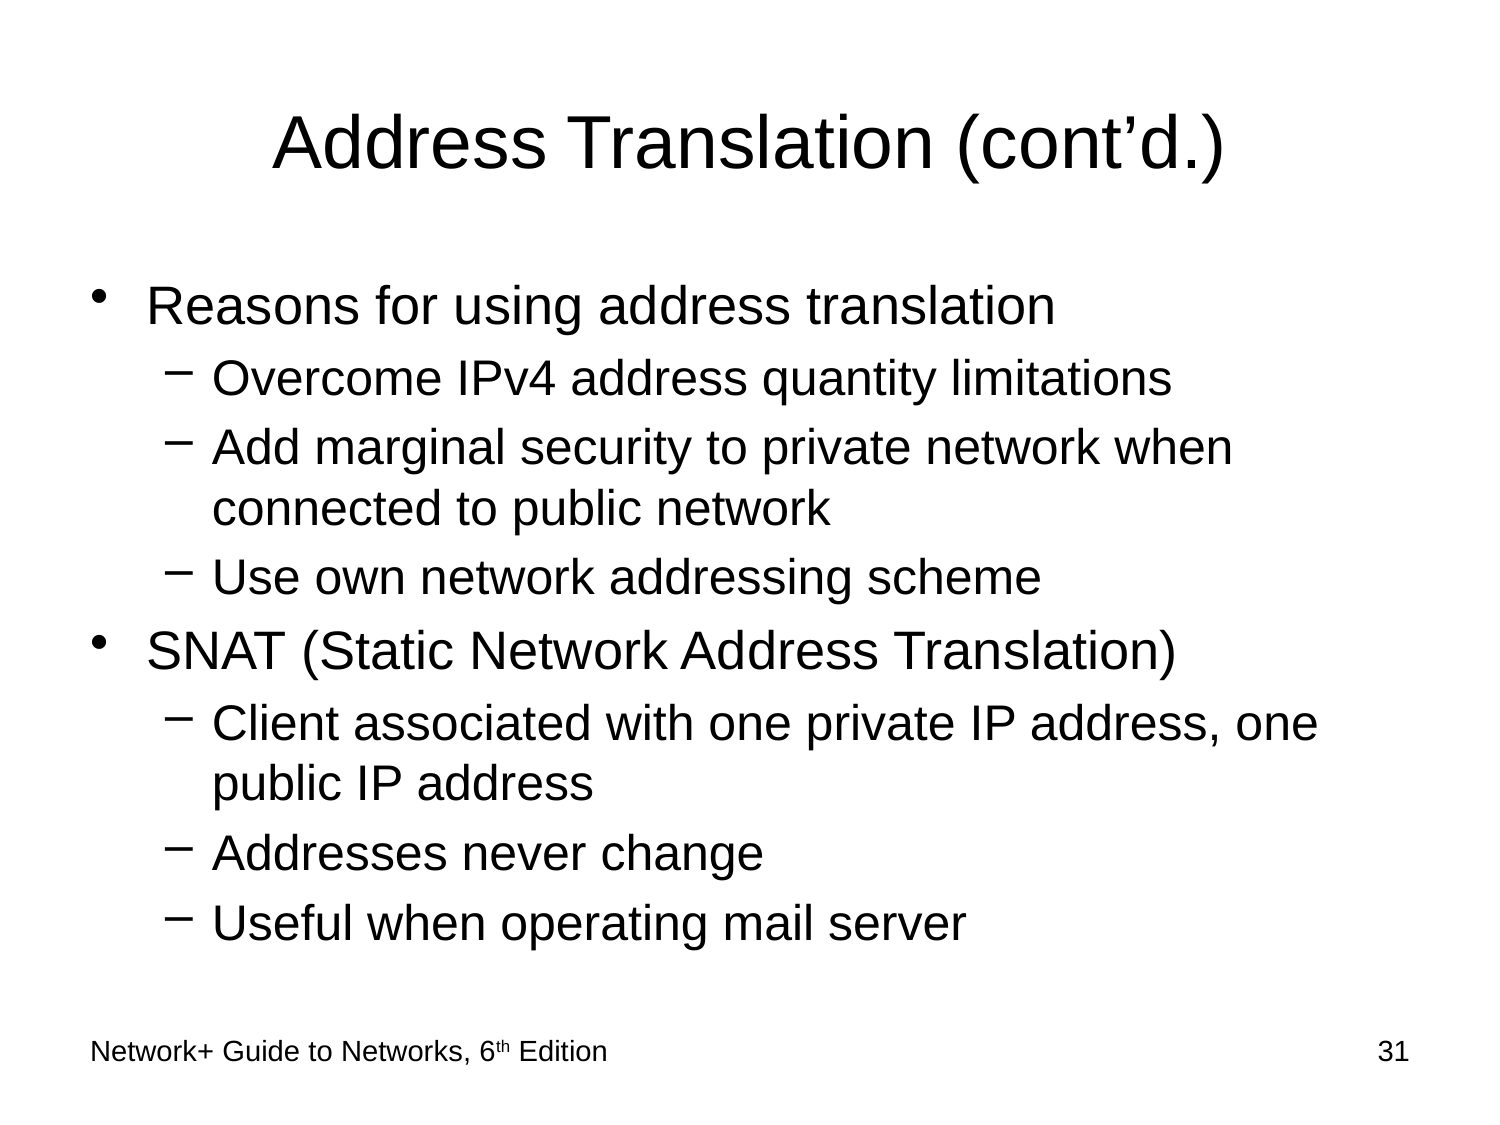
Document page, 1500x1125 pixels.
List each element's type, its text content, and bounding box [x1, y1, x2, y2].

slide_number 31 [1074, 1024, 1426, 1103]
list Reasons for using address translation Overcome IPv4 address quantity limitations Add marginal security to private network when connected to public network Use own network addressing scheme SNAT (Static Network Address Translation) Client associated with one private IP address, one public IP address Addresses never change Useful when operating mail server [75, 262, 1425, 1005]
title Address Translation (cont’d.) [75, 45, 1425, 233]
footer Network+ Guide to Networks, 6th Edition [74, 1024, 988, 1103]
